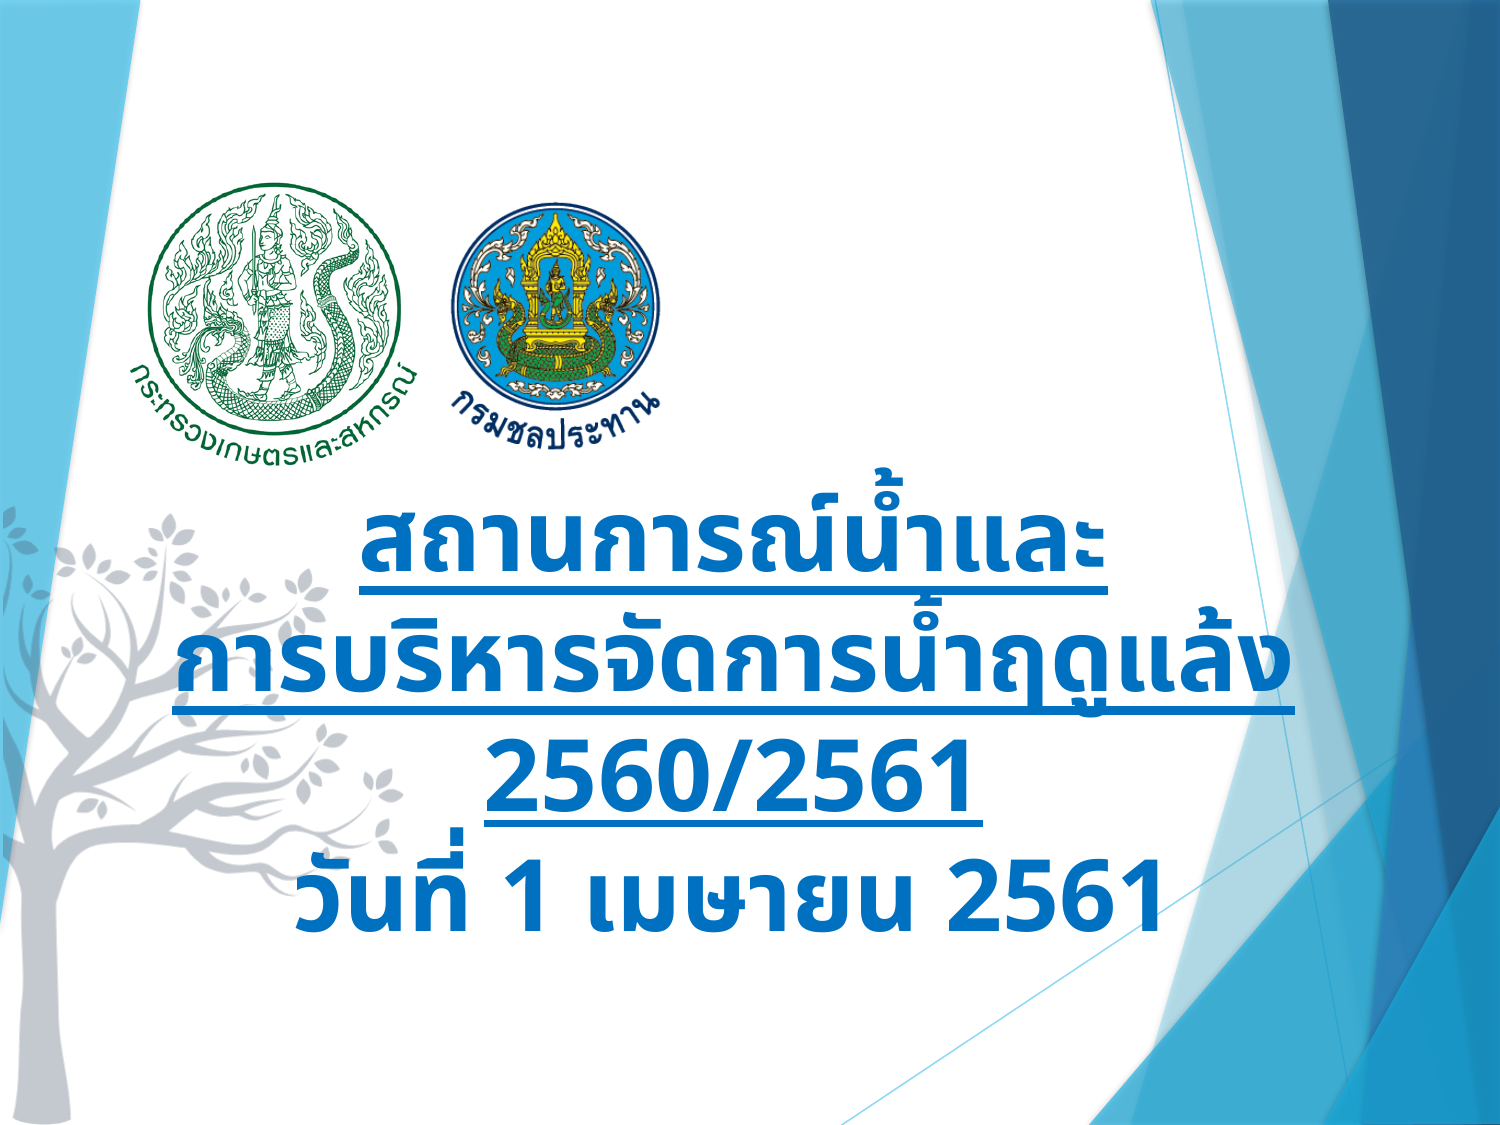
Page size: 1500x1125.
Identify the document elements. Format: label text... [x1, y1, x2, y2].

text_box สถานการณ์น้ำและ การบริหารจัดการน้ำฤดูแล้ง 2560/2561 วันที่ 1 เมษายน 2561 [122, 464, 1345, 960]
picture [122, 177, 421, 472]
picture [2, 503, 404, 1125]
picture [446, 194, 665, 454]
